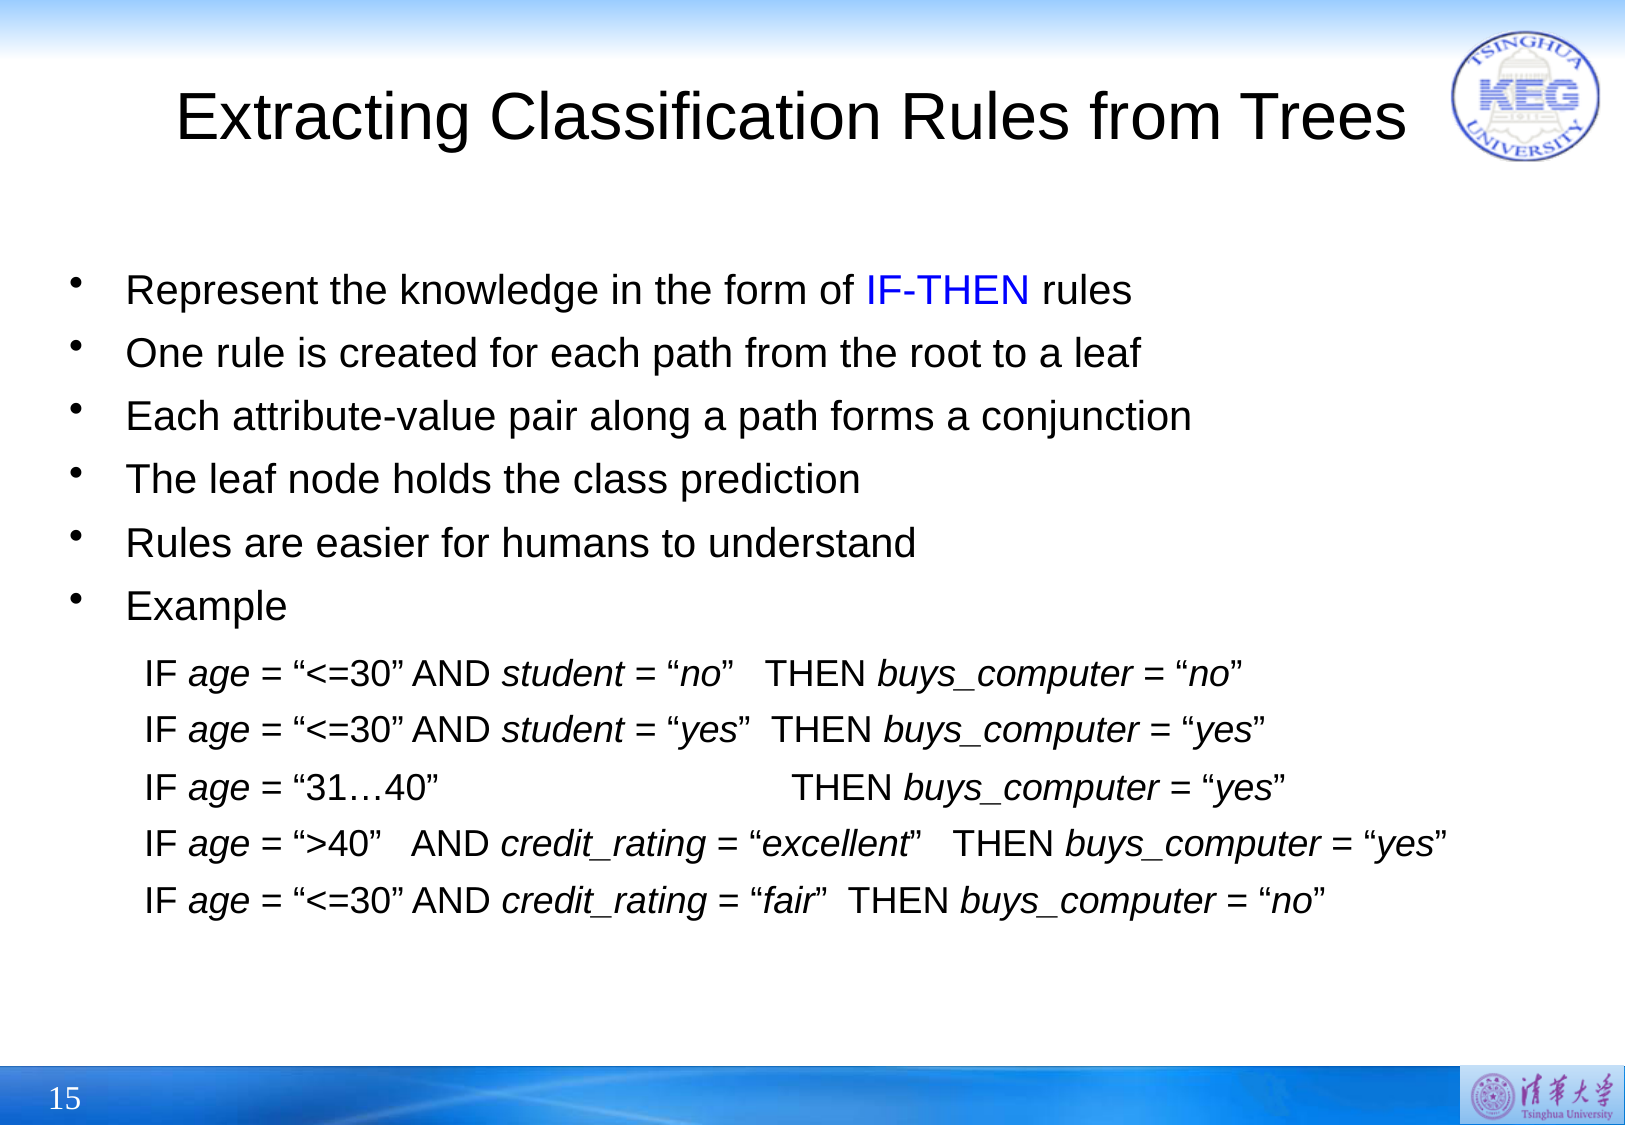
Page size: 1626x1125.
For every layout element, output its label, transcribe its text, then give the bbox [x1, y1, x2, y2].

title Extracting Classification Rules from Trees [0, 62, 1585, 163]
list Represent the knowledge in the form of IF-THEN rules One rule is created for each path from the root to a leaf Each attribute-value pair along a path forms a conjunction The leaf node holds the class prediction Rules are easier for humans to understand Example IF age = “<=30” AND student = “no” THEN buys_computer = “no” IF age = “<=30” AND student = “yes” THEN buys_computer = “yes” IF age = “31…40” THEN buys_computer = “yes” IF age = “>40” AND credit_rating = “excellent” THEN buys_computer = “yes” IF age = “<=30” AND credit_rating = “fair” THEN buys_computer = “no” [53, 249, 1531, 1026]
picture [1450, 30, 1604, 163]
picture [0, 1065, 1625, 1125]
